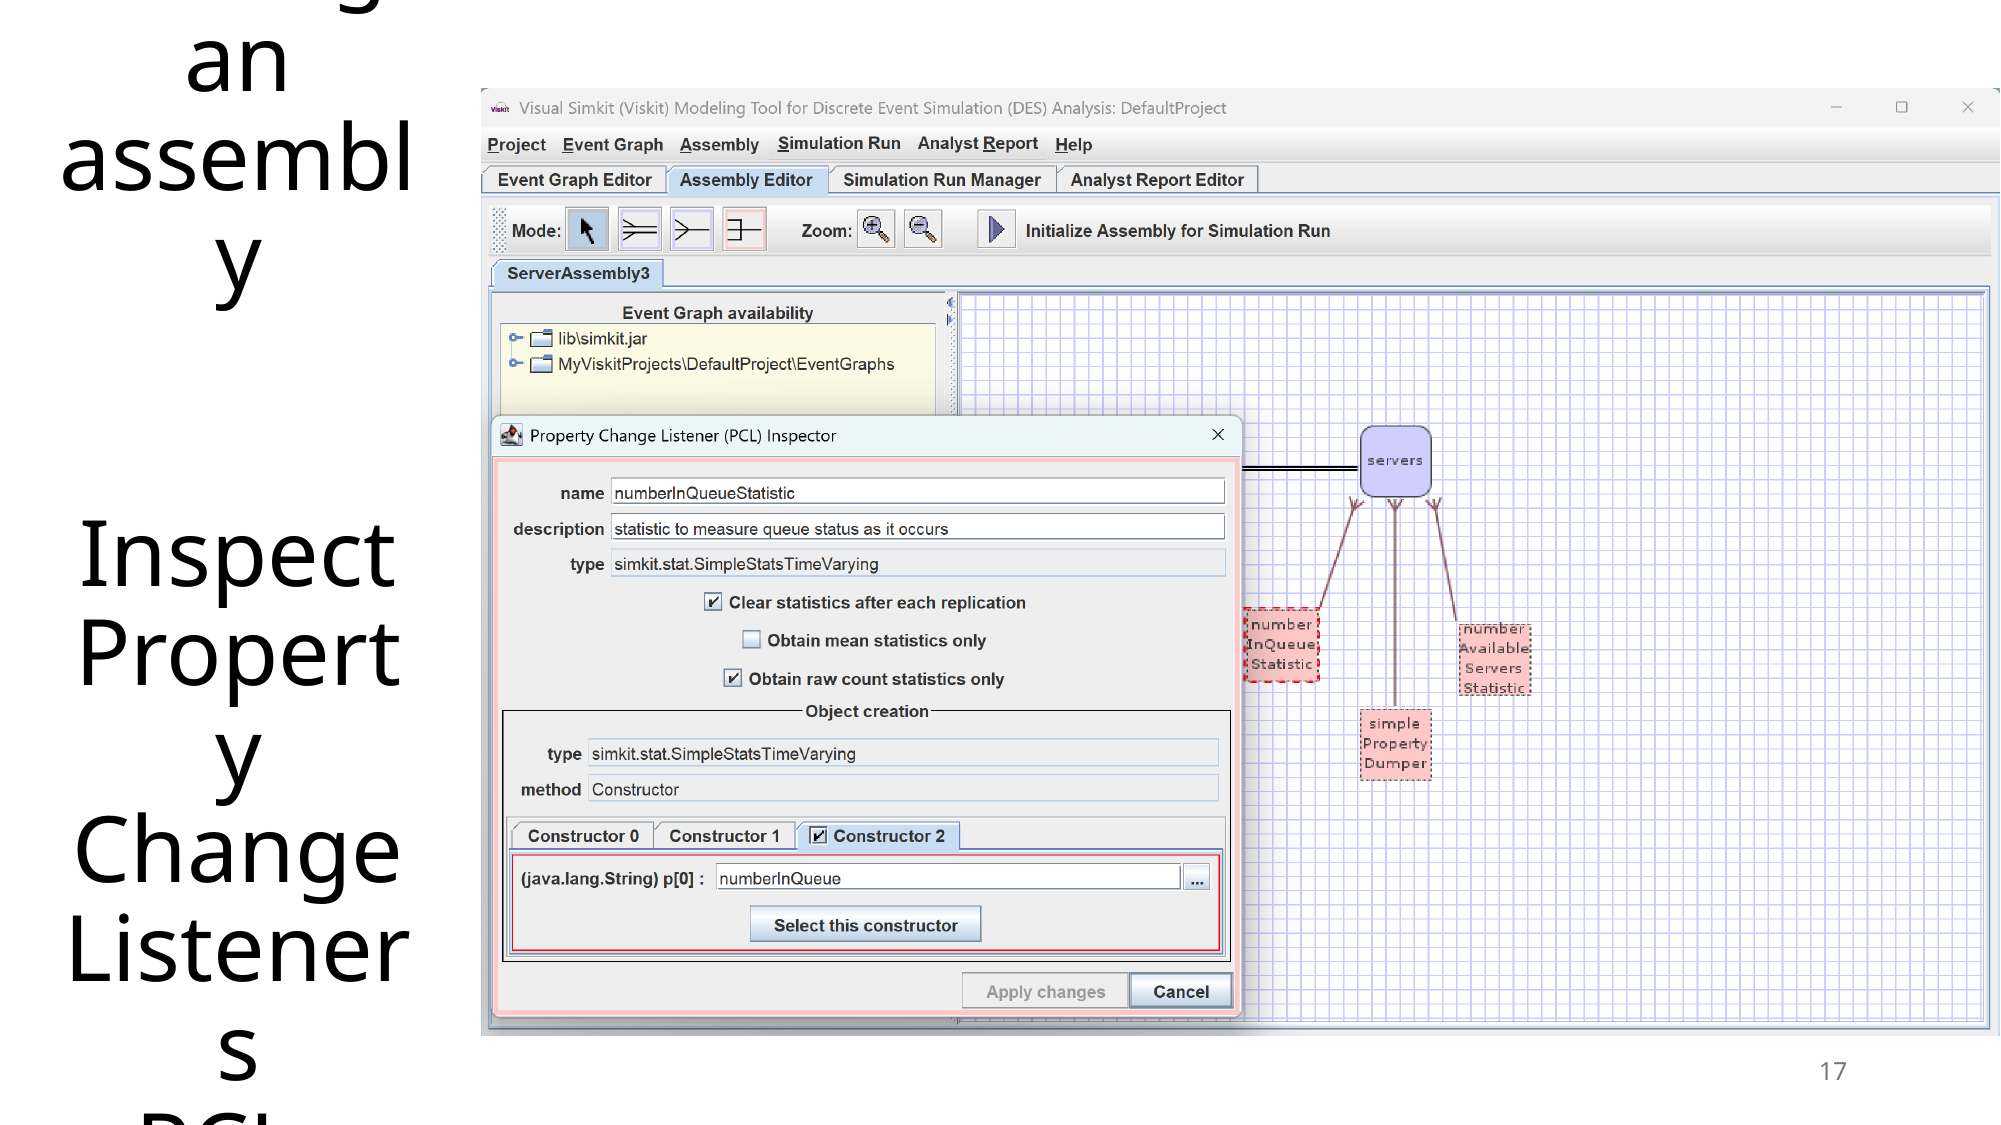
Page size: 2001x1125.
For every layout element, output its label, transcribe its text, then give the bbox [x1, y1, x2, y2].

picture [481, 88, 2000, 1037]
title Editing an assembly Inspect Property Change Listeners PCLs [41, 59, 435, 1054]
slide_number 17 [1412, 1042, 1863, 1103]
